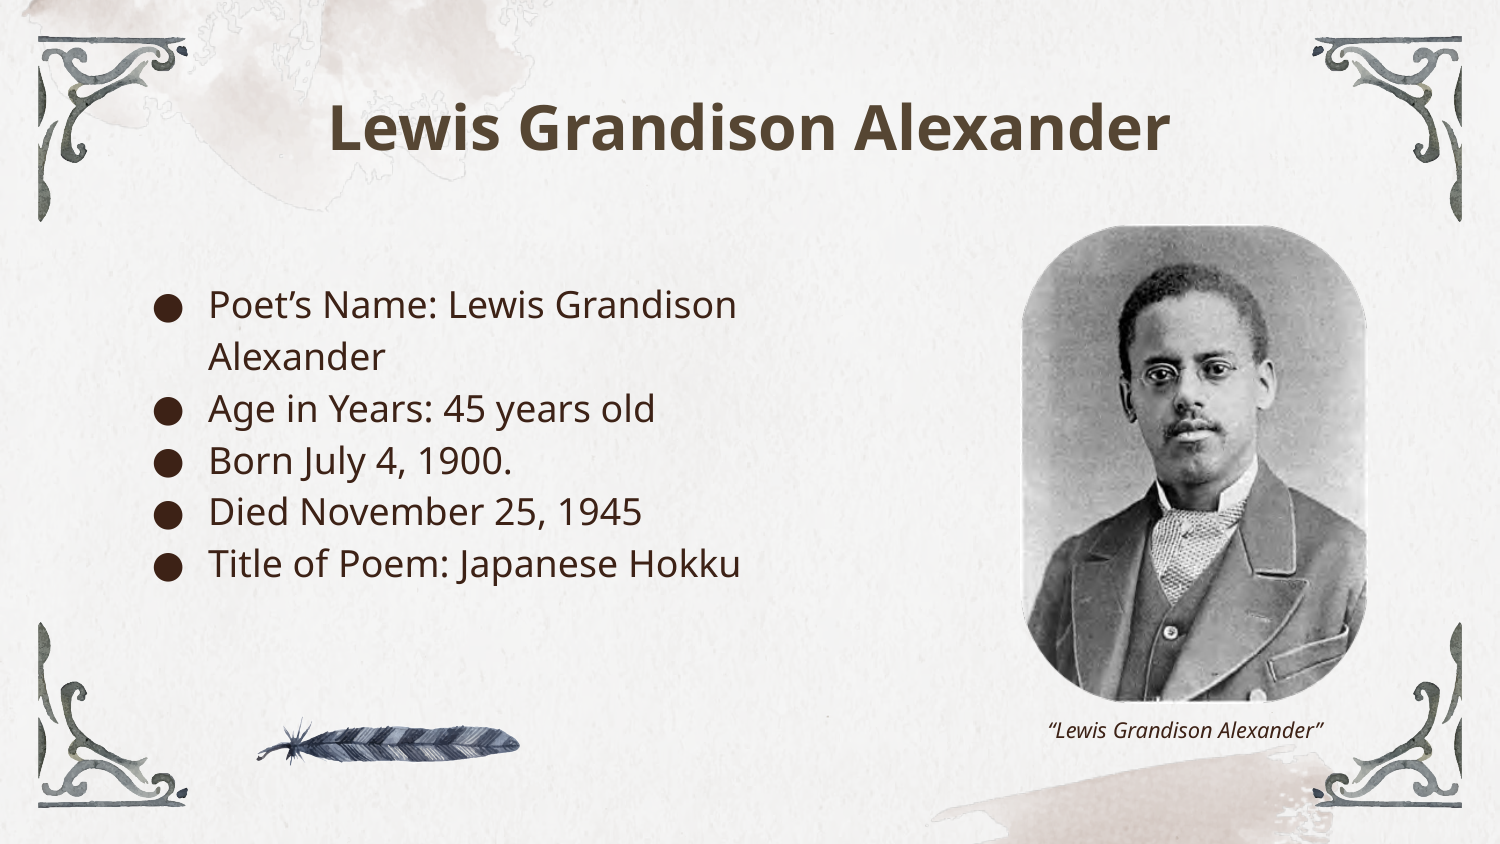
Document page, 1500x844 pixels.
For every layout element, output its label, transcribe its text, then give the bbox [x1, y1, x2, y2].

picture [1020, 224, 1462, 808]
picture [38, 622, 188, 808]
picture [38, 36, 188, 222]
subtitle Poet’s Name: Lewis Grandison Alexander Age in Years: 45 years old Born July 4, 1900. Died November 25, 1945 Title of Poem: Japanese Hokku [118, 224, 842, 704]
text_box “Lewis Grandison Alexander” [1032, 702, 1380, 741]
picture [257, 609, 520, 844]
picture [1312, 36, 1462, 222]
title Lewis Grandison Alexander [118, 72, 1382, 167]
